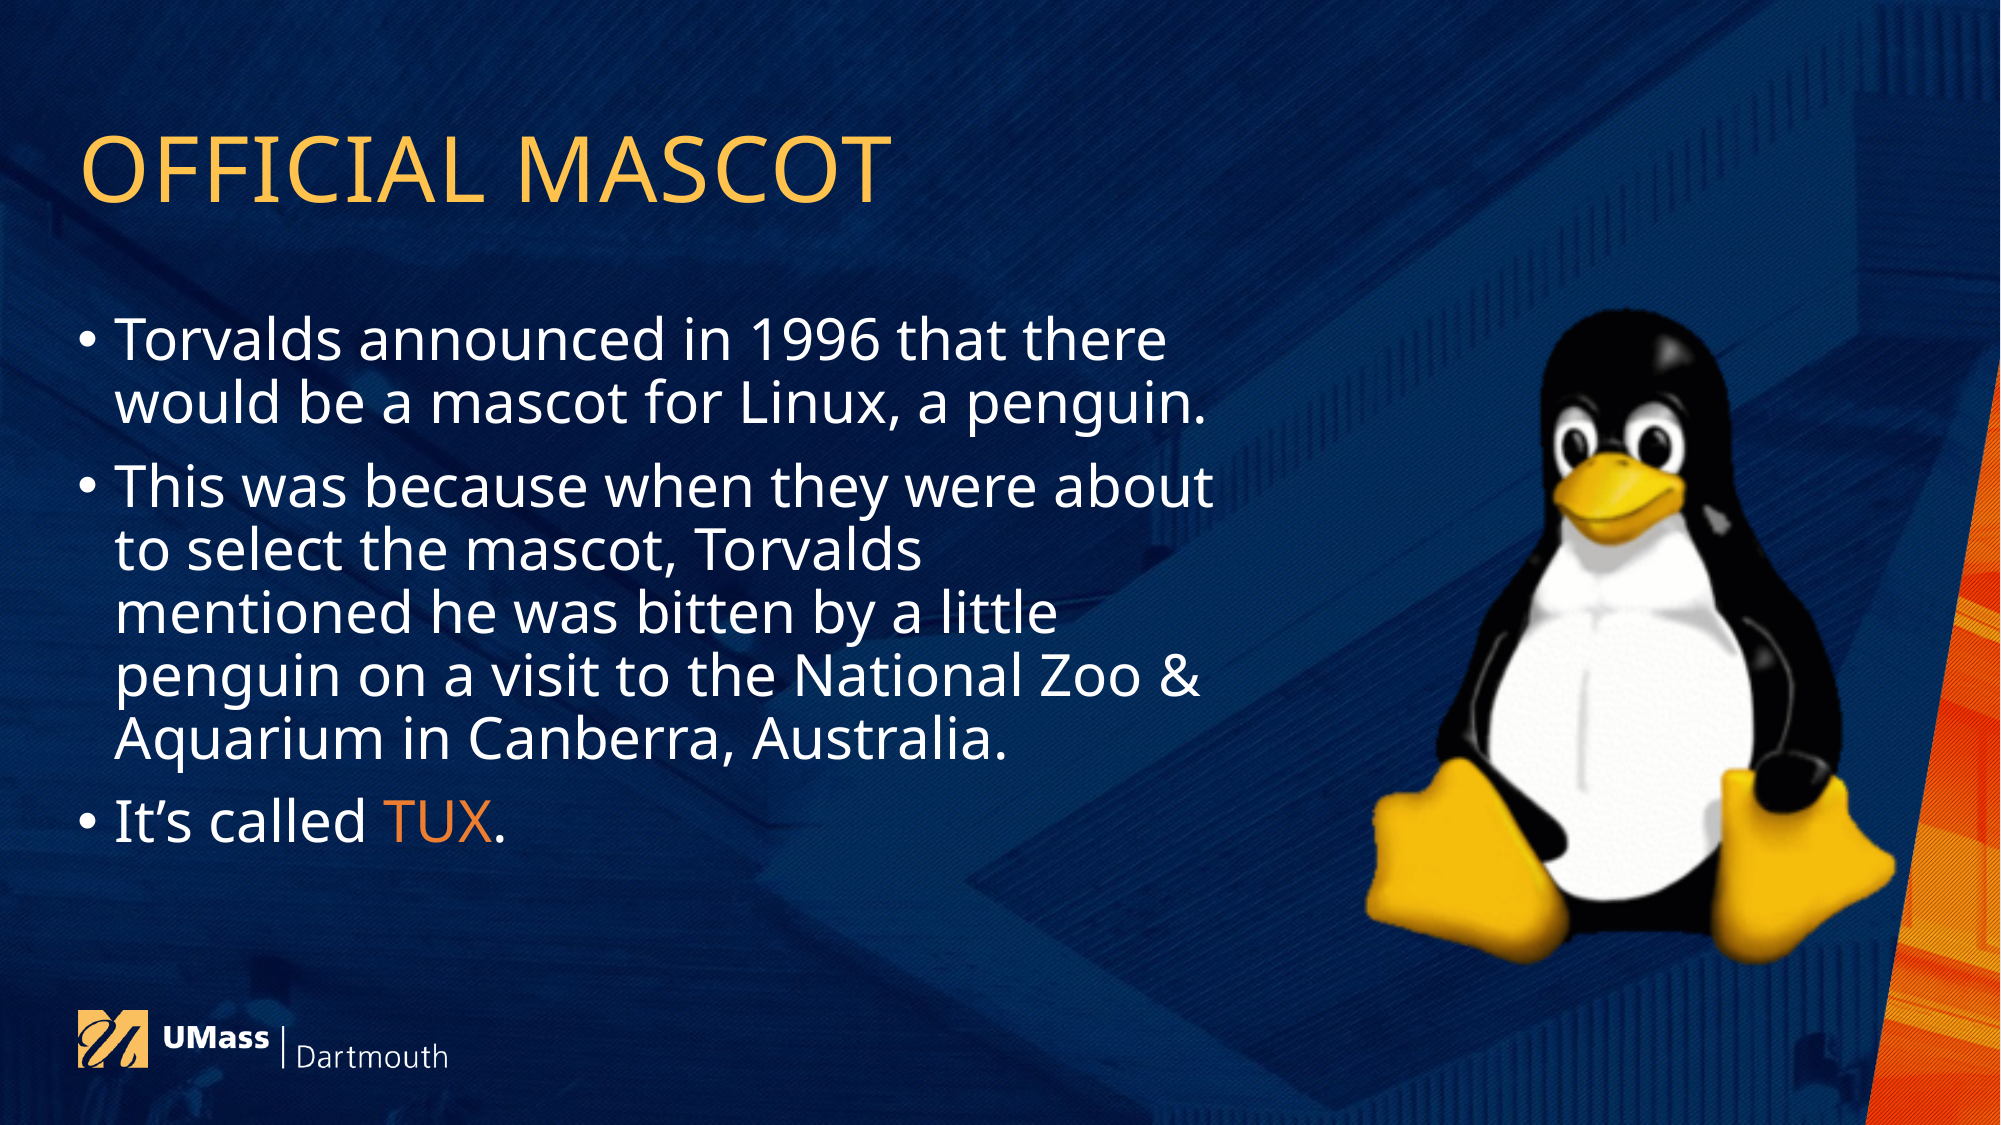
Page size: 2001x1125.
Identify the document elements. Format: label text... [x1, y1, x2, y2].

picture [0, 0, 2001, 1125]
list Torvalds announced in 1996 that there would be a mascot for Linux, a penguin. This was because when they were about to select the mascot, Torvalds mentioned he was bitten by a little penguin on a visit to the National Zoo & Aquarium in Canberra, Australia. It’s called TUX. [62, 302, 1250, 983]
title Official Mascot [62, 63, 1938, 282]
